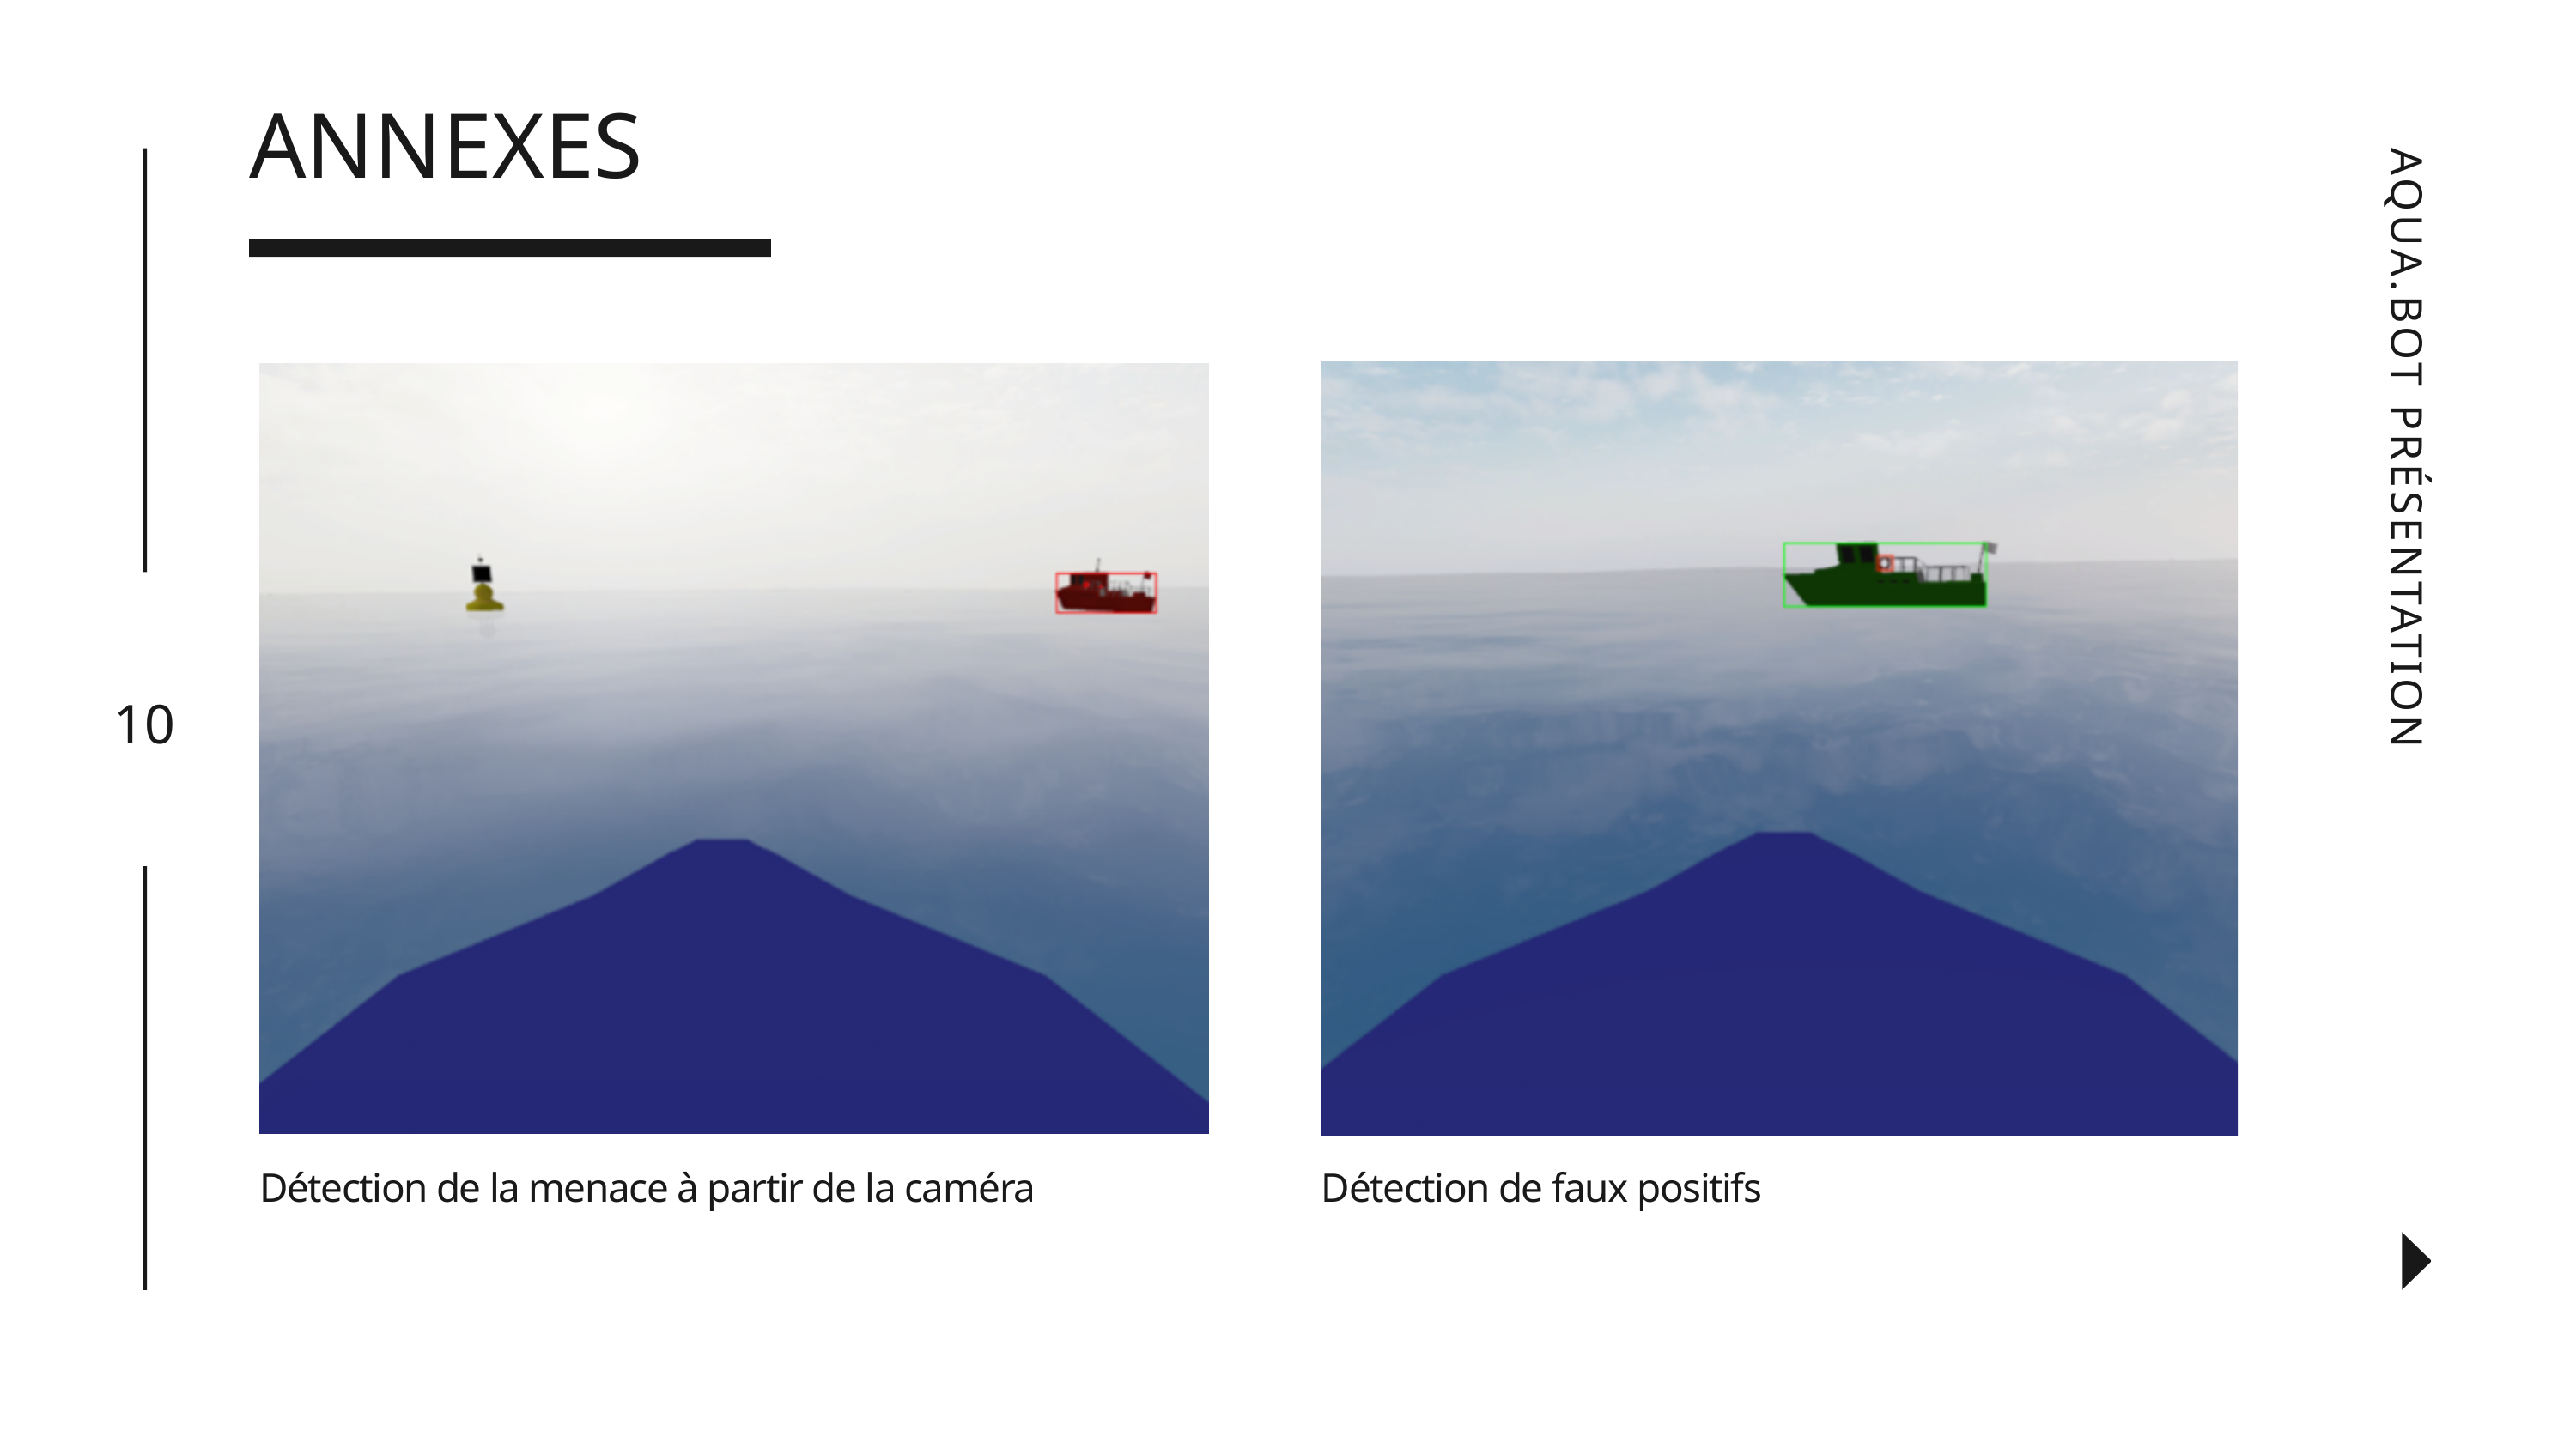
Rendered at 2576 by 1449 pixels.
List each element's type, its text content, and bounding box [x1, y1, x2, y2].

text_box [258, 363, 1210, 1208]
text_box 10 [91, 679, 198, 755]
text_box [143, 866, 148, 1290]
text_box [143, 148, 148, 573]
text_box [1321, 361, 2239, 1208]
text_box [2402, 1232, 2432, 1290]
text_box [248, 96, 1513, 258]
text_box AQUA.BOT PRÉSENTATION [2382, 148, 2430, 1136]
